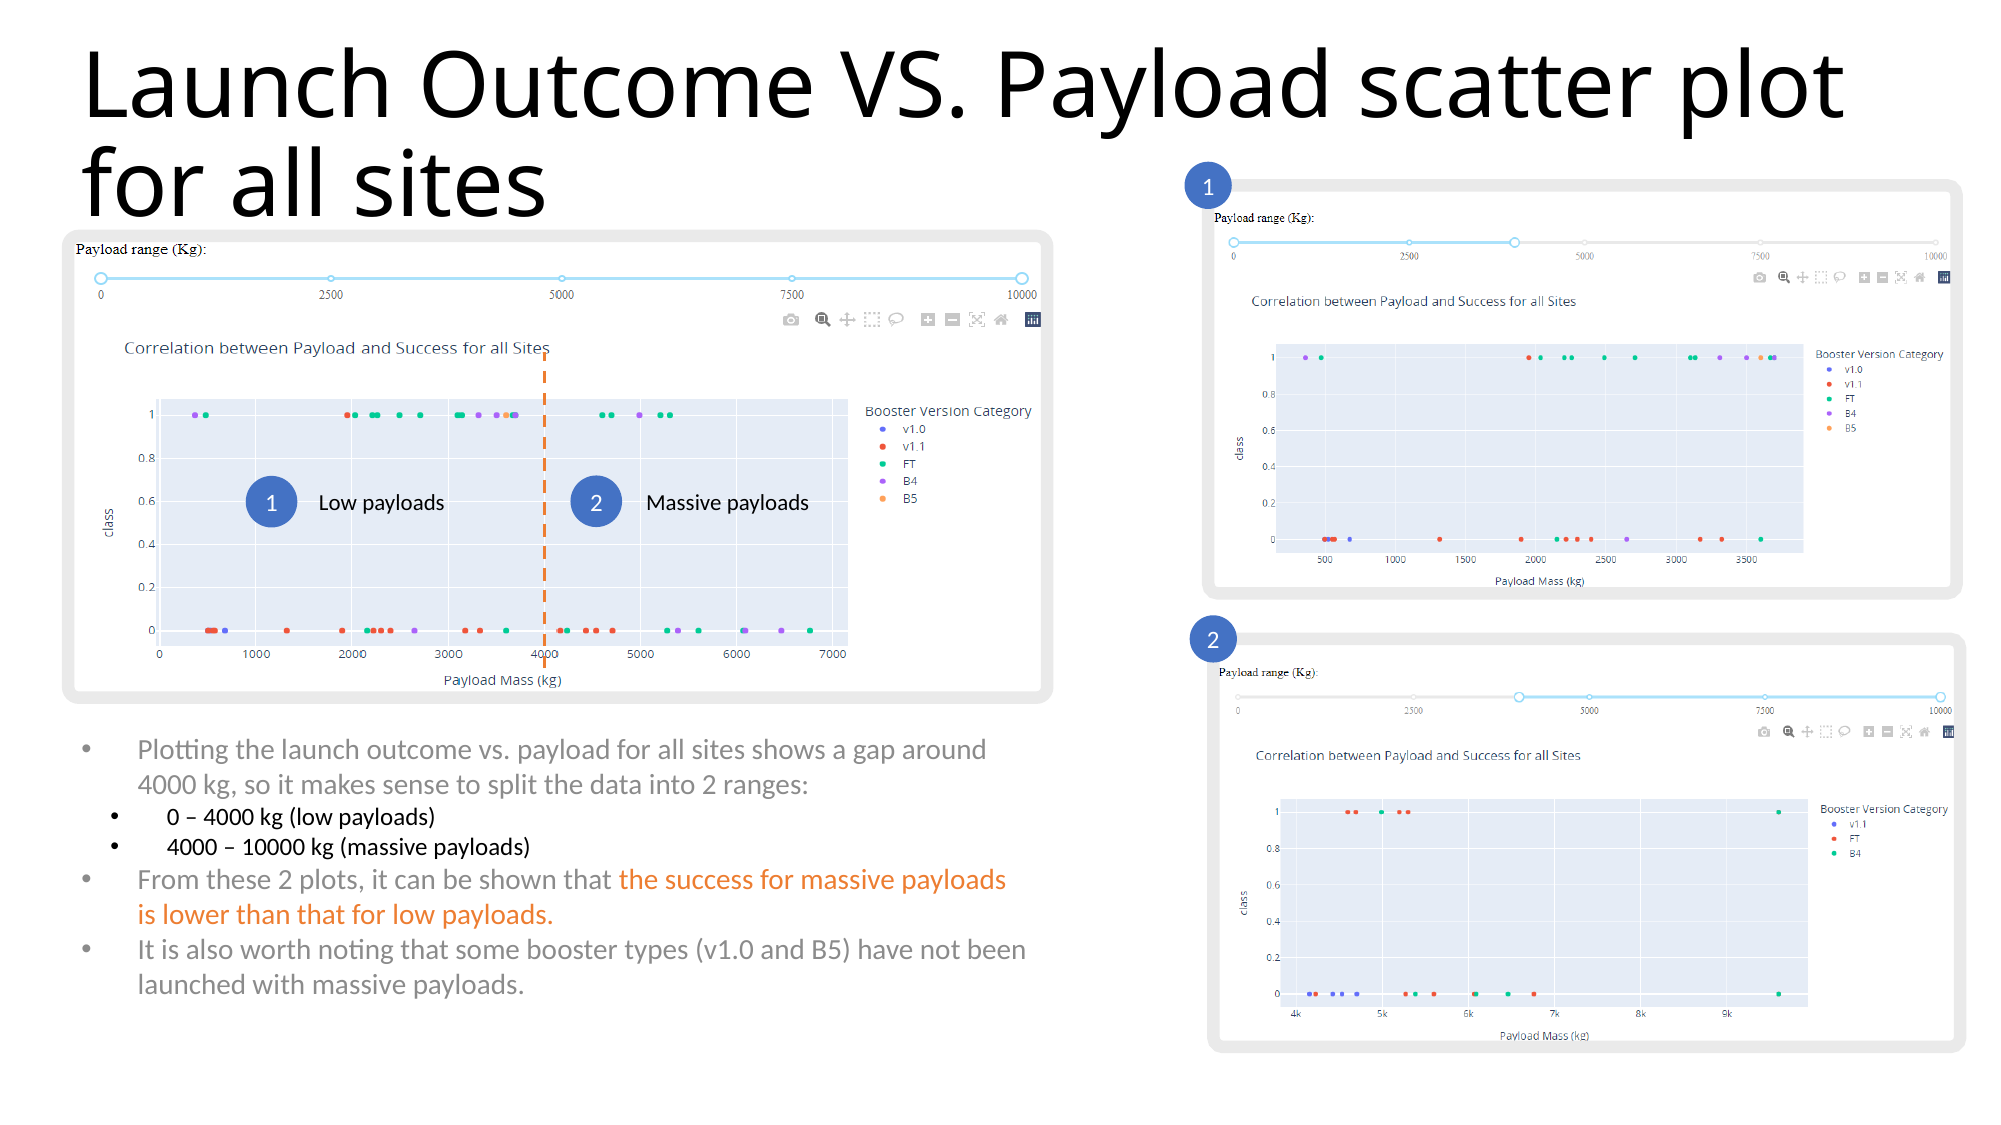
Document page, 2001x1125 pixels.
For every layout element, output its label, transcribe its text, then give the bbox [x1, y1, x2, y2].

text_box 1 [1183, 160, 1233, 210]
picture [1213, 638, 1961, 1047]
text_box Launch Outcome VS. Payload scatter plot for all sites [66, 30, 1863, 149]
text_box Plotting the launch outcome vs. payload for all sites shows a gap around 4000 kg, so it makes sense to split the data into 2 ranges: 0 – 4000 kg (low payloads) 4000 – 10000 kg (massive payloads) From these 2 plots, it can be shown that the success for massive payloads is lower than that for low payloads. It is also worth noting that some booster types (v1.0 and B5) have not been launched with massive payloads. [66, 716, 1046, 1050]
picture [1208, 185, 1957, 594]
picture [68, 235, 1048, 698]
text_box 2 [1188, 614, 1238, 664]
